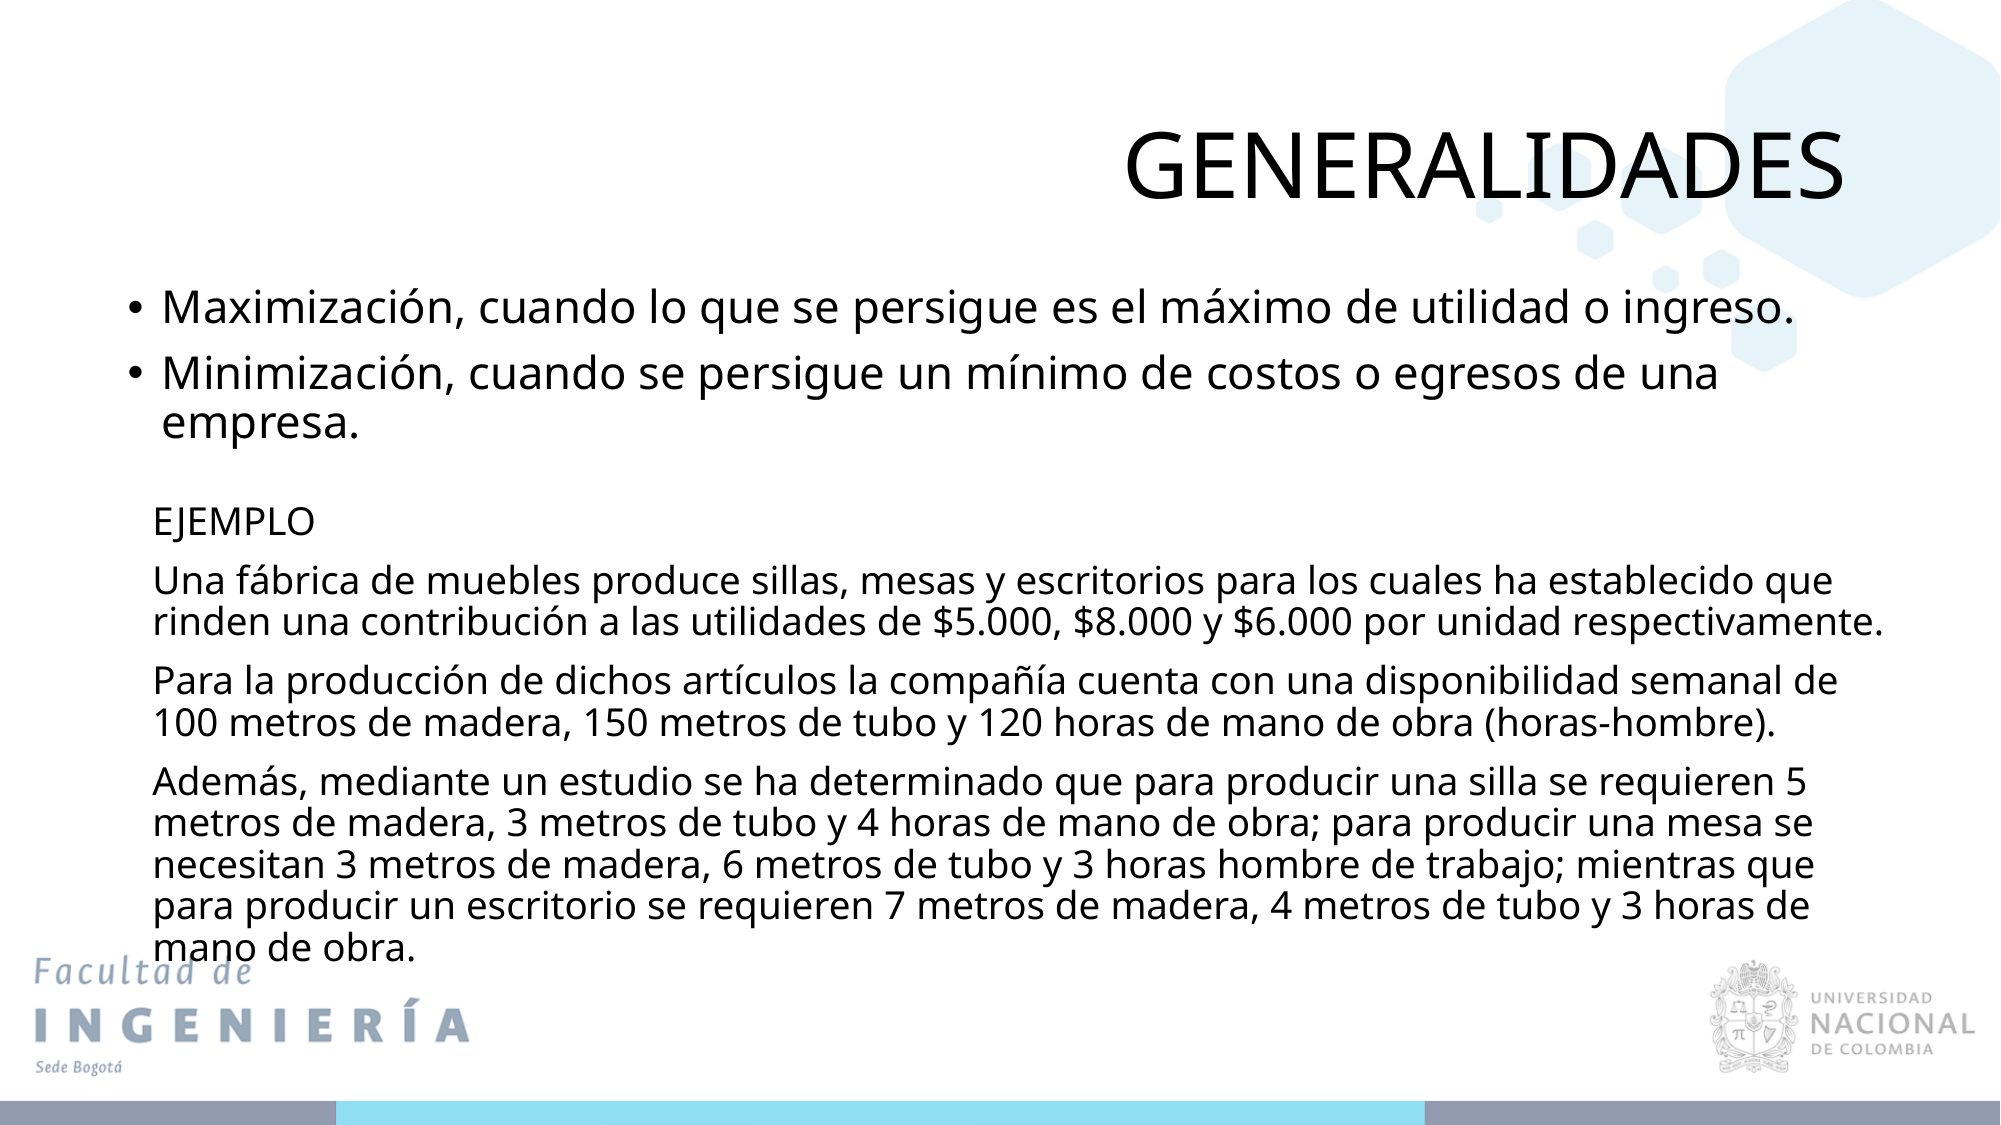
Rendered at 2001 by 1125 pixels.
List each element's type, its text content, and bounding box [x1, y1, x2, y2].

text_box EJEMPLO Una fábrica de muebles produce sillas, mesas y escritorios para los cuales ha establecido que rinden una contribución a las utilidades de $5.000, $8.000 y $6.000 por unidad respectivamente. Para la producción de dichos artículos la compañía cuenta con una disponibilidad semanal de 100 metros de madera, 150 metros de tubo y 120 horas de mano de obra (horas-hombre). Además, mediante un estudio se ha determinado que para producir una silla se requieren 5 metros de madera, 3 metros de tubo y 4 horas de mano de obra; para producir una mesa se necesitan 3 metros de madera, 6 metros de tubo y 3 horas hombre de trabajo; mientras que para producir un escritorio se requieren 7 metros de madera, 4 metros de tubo y 3 horas de mano de obra. [137, 494, 1913, 978]
title GENERALIDADES [137, 59, 1863, 277]
list Maximización, cuando lo que se persigue es el máximo de utilidad o ingreso. Minimización, cuando se persigue un mínimo de costos o egresos de una empresa. [112, 277, 1888, 460]
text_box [0, 0, 2000, 1125]
